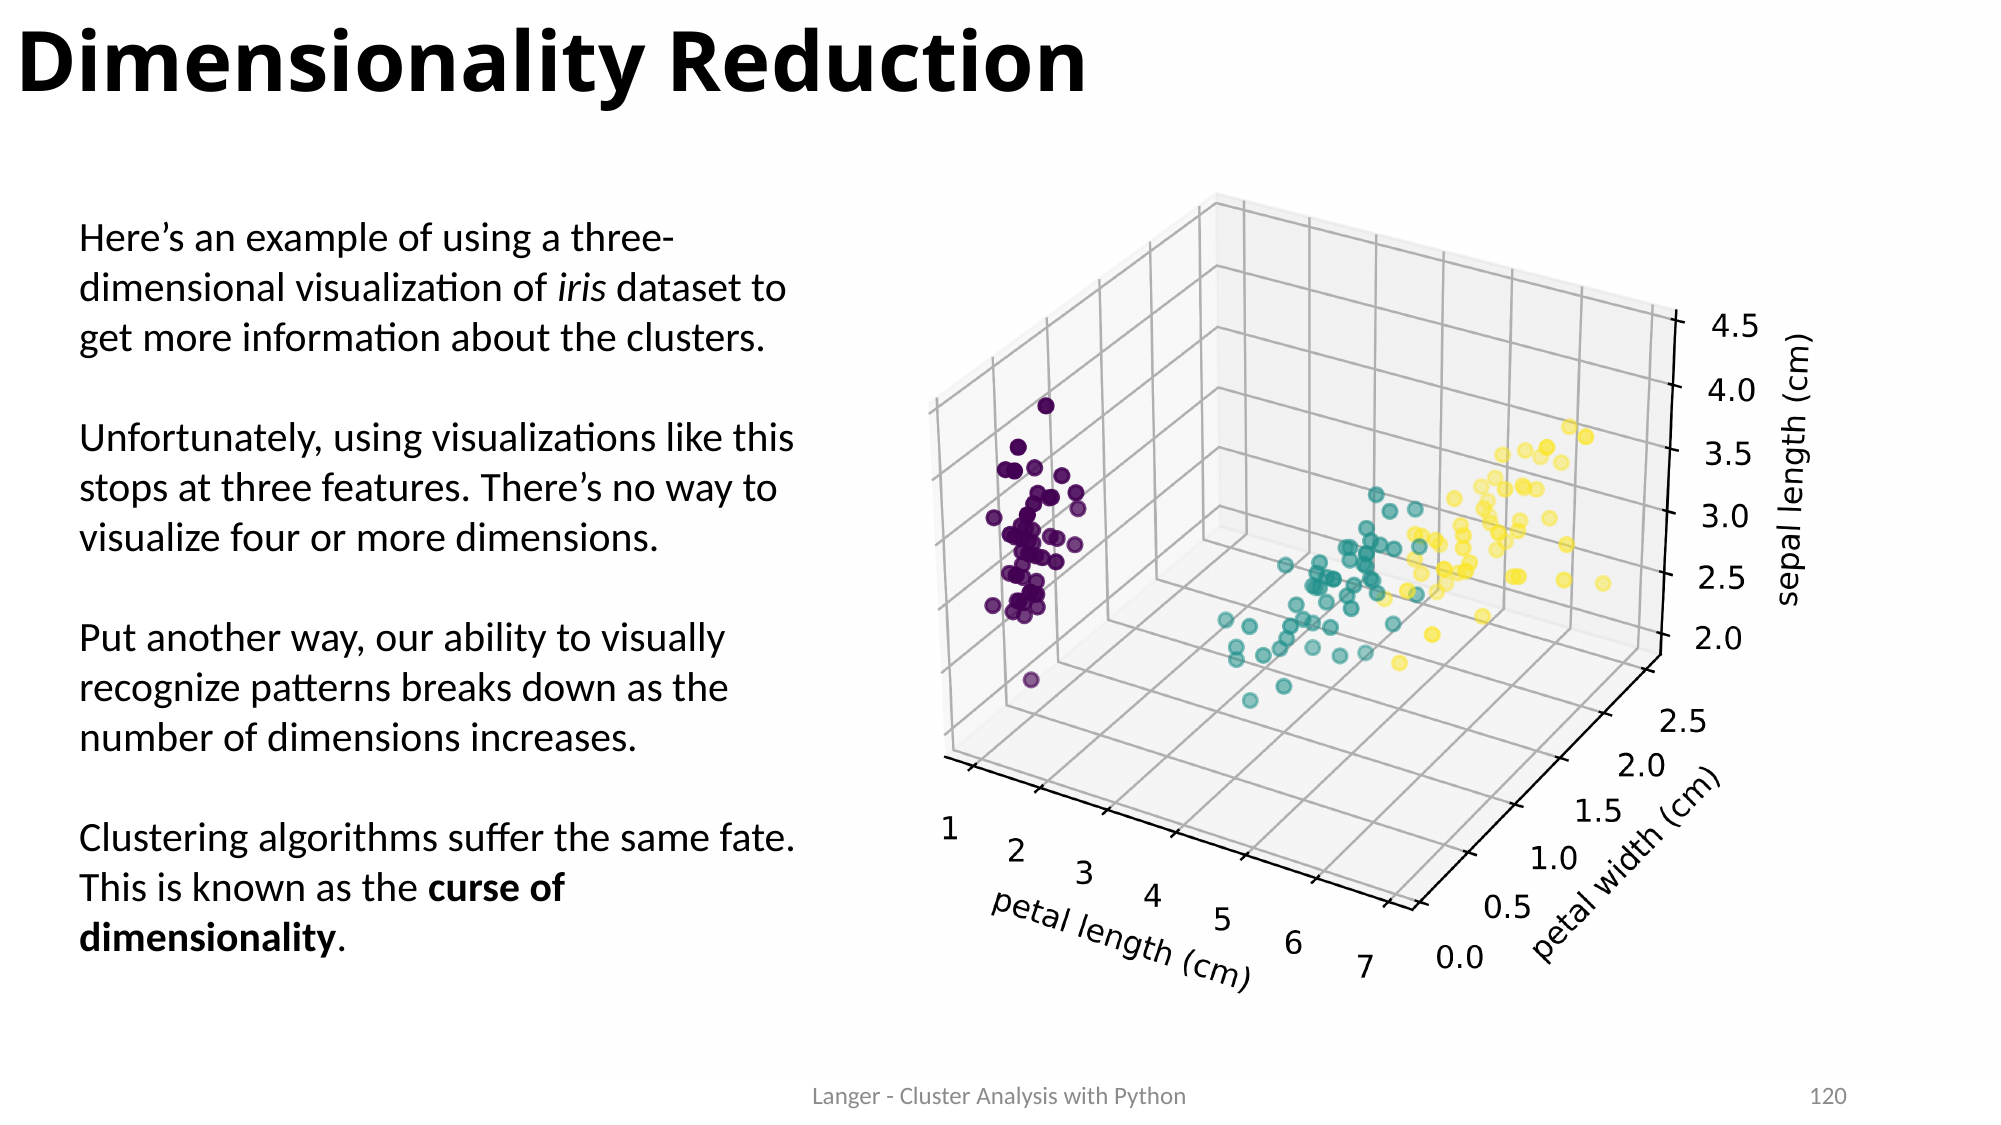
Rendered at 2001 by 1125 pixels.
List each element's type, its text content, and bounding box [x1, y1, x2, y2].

footer Langer - Cluster Analysis with Python [662, 1081, 1338, 1125]
slide_number 120 [1412, 1081, 1863, 1125]
picture [559, 0, 2000, 1081]
title Dimensionality Reduction [0, 3, 559, 128]
text_box Here’s an example of using a three-dimensional visualization of iris dataset to get more information about the clusters. Unfortunately, using visualizations like this stops at three features. There’s no way to visualize four or more dimensions. Put another way, our ability to visually recognize patterns breaks down as the number of dimensions increases. Clustering algorithms suffer the same fate. This is known as the curse of dimensionality. [64, 202, 559, 968]
